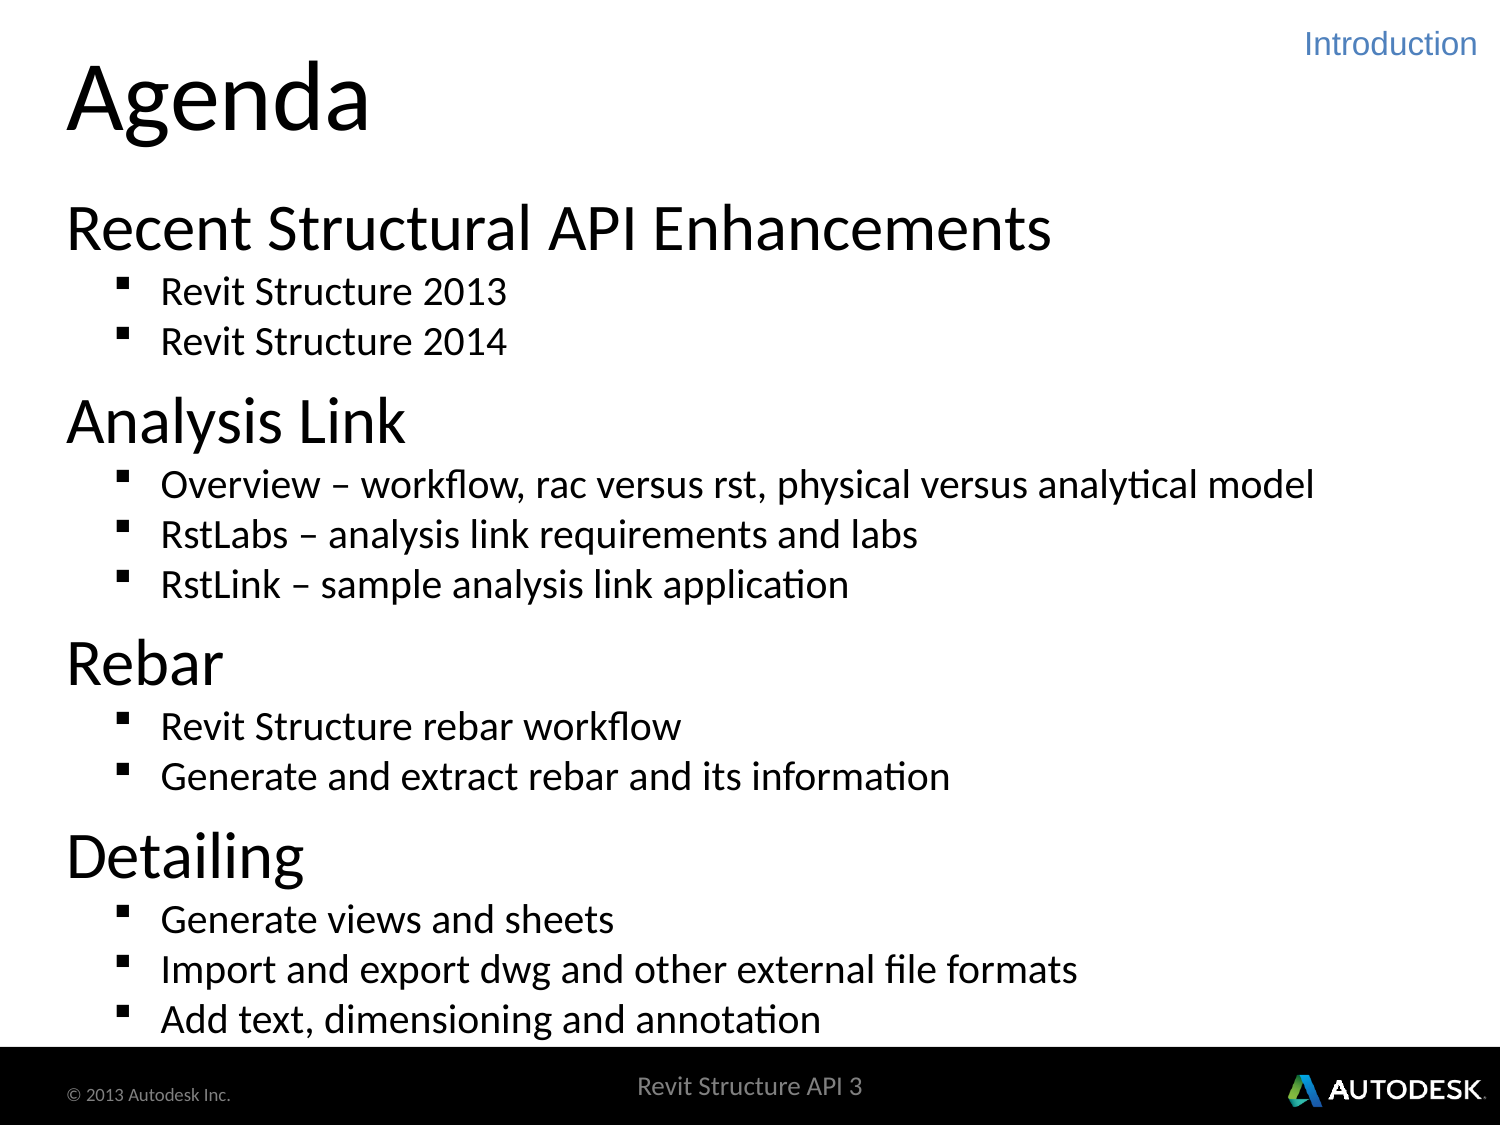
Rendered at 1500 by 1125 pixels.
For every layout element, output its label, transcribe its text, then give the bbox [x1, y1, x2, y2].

picture [0, 1046, 1500, 1125]
text_box Introduction [1147, 22, 1478, 63]
title Agenda [51, 23, 1418, 144]
list Recent Structural API Enhancements Revit Structure 2013 Revit Structure 2014 Analysis Link Overview – workflow, rac versus rst, physical versus analytical model RstLabs – analysis link requirements and labs RstLink – sample analysis link application Rebar Revit Structure rebar workflow Generate and extract rebar and its information Detailing Generate views and sheets Import and export dwg and other external file formats Add text, dimensioning and annotation [51, 176, 1372, 1055]
